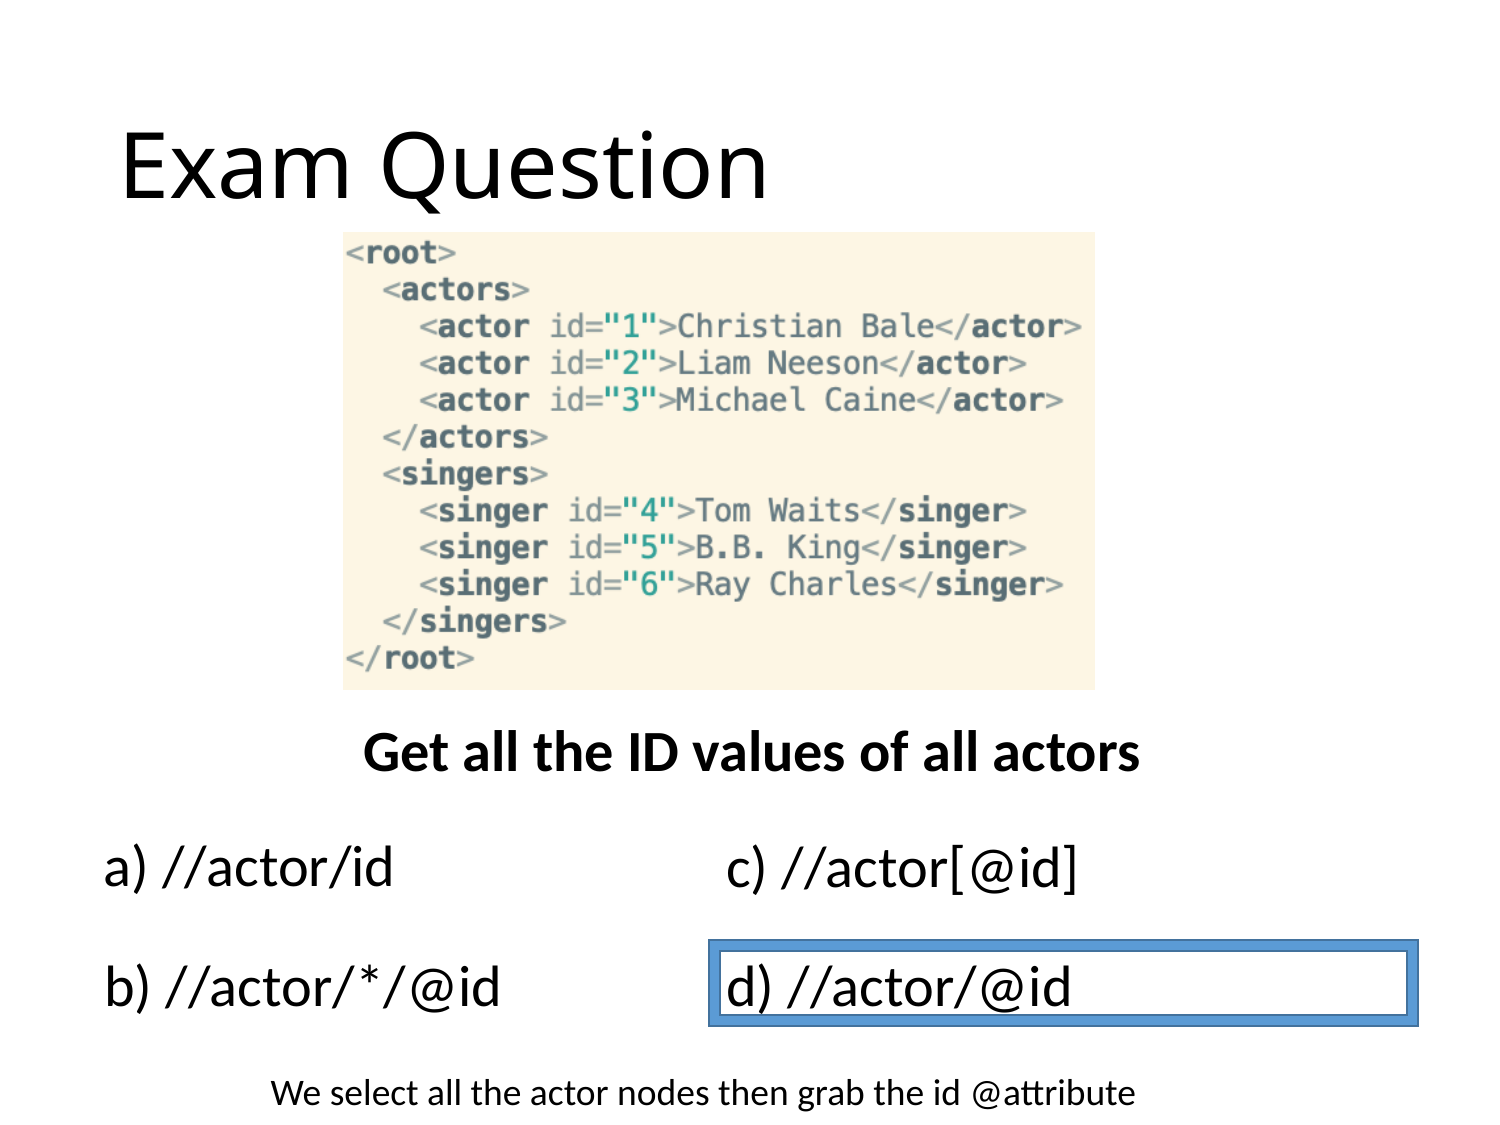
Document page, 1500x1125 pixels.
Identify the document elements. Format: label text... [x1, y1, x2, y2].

picture [343, 232, 1095, 690]
text_box [708, 939, 1419, 1027]
text_box Get all the ID values of all actors [86, 705, 1418, 790]
text_box b) //actor/*/@id [89, 940, 518, 1025]
text_box c) //actor[@id] [711, 821, 1096, 907]
text_box d) //actor/@id [721, 952, 1088, 1014]
text_box We select all the actor nodes then grab the id @attribute [255, 1060, 1161, 1121]
title Exam Question [103, 59, 1397, 278]
text_box a) //actor/id [88, 821, 411, 906]
